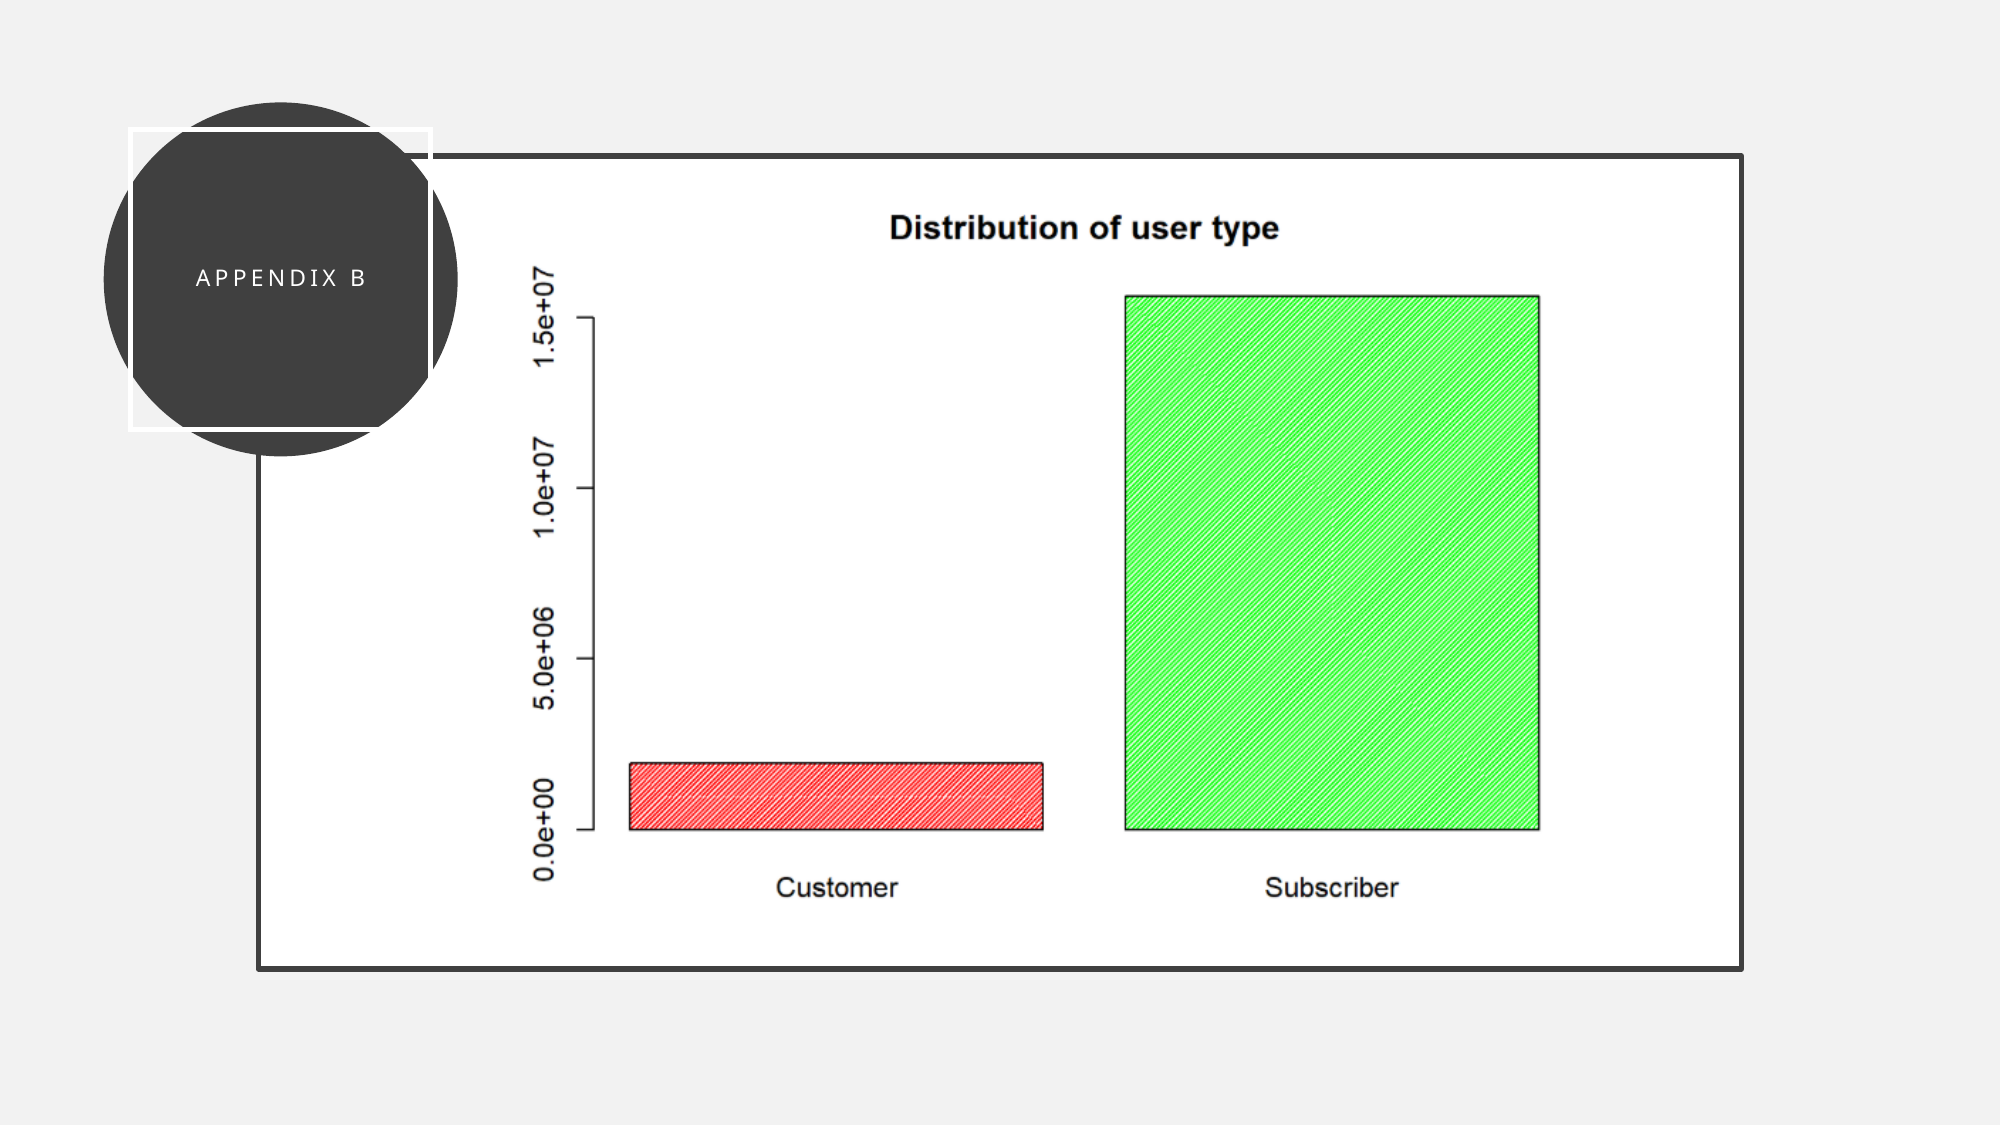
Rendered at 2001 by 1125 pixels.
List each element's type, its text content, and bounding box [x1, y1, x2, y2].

text_box [189, 432, 373, 458]
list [524, 208, 1551, 917]
text_box [433, 187, 459, 372]
text_box [102, 187, 128, 371]
text_box [257, 155, 1742, 970]
text_box [188, 101, 373, 127]
title Appendix B [128, 127, 433, 432]
